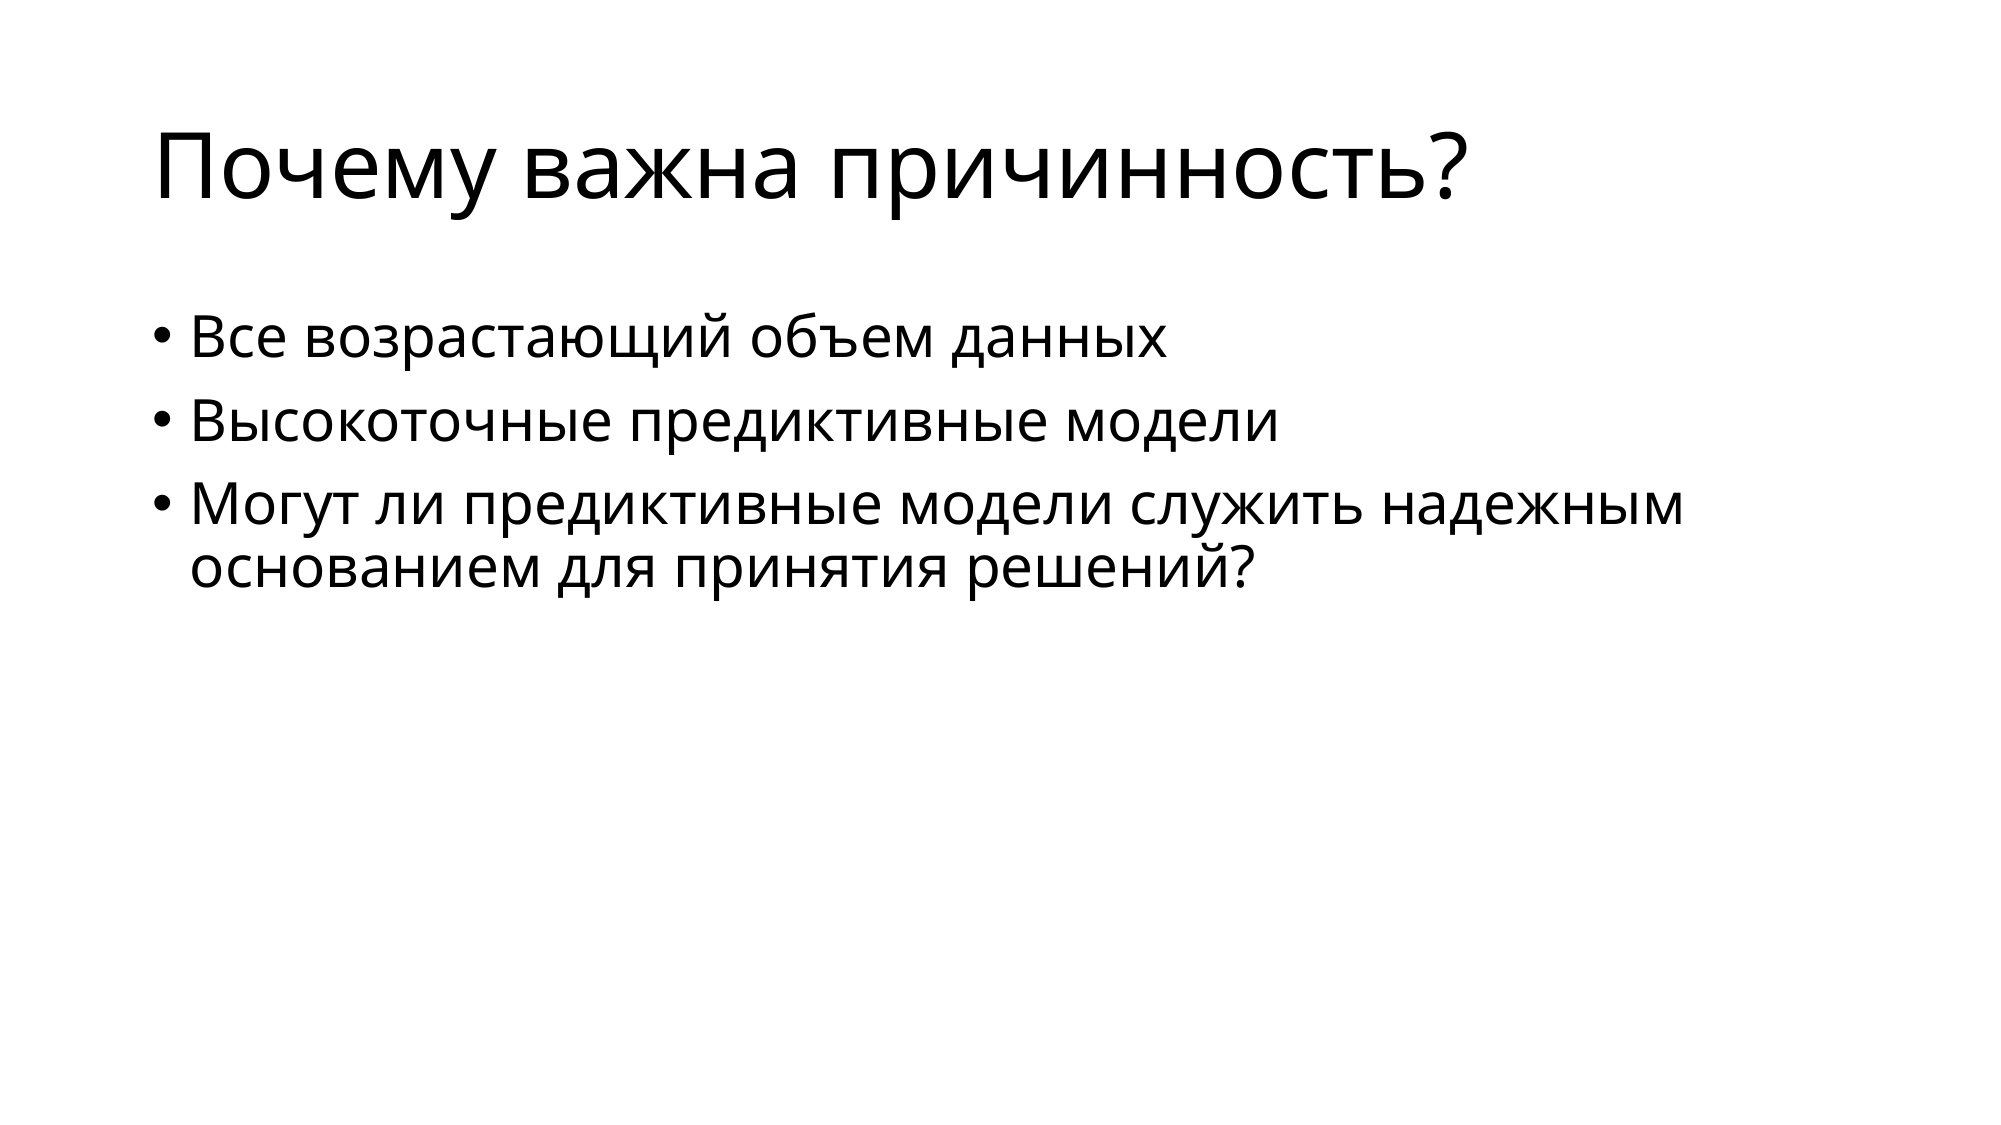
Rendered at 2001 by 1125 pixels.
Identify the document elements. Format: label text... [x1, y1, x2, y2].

list Все возрастающий объем данных Высокоточные предиктивные модели Могут ли предиктивные модели служить надежным основанием для принятия решений? [137, 299, 1863, 1014]
title Почему важна причинность? [137, 59, 1863, 278]
